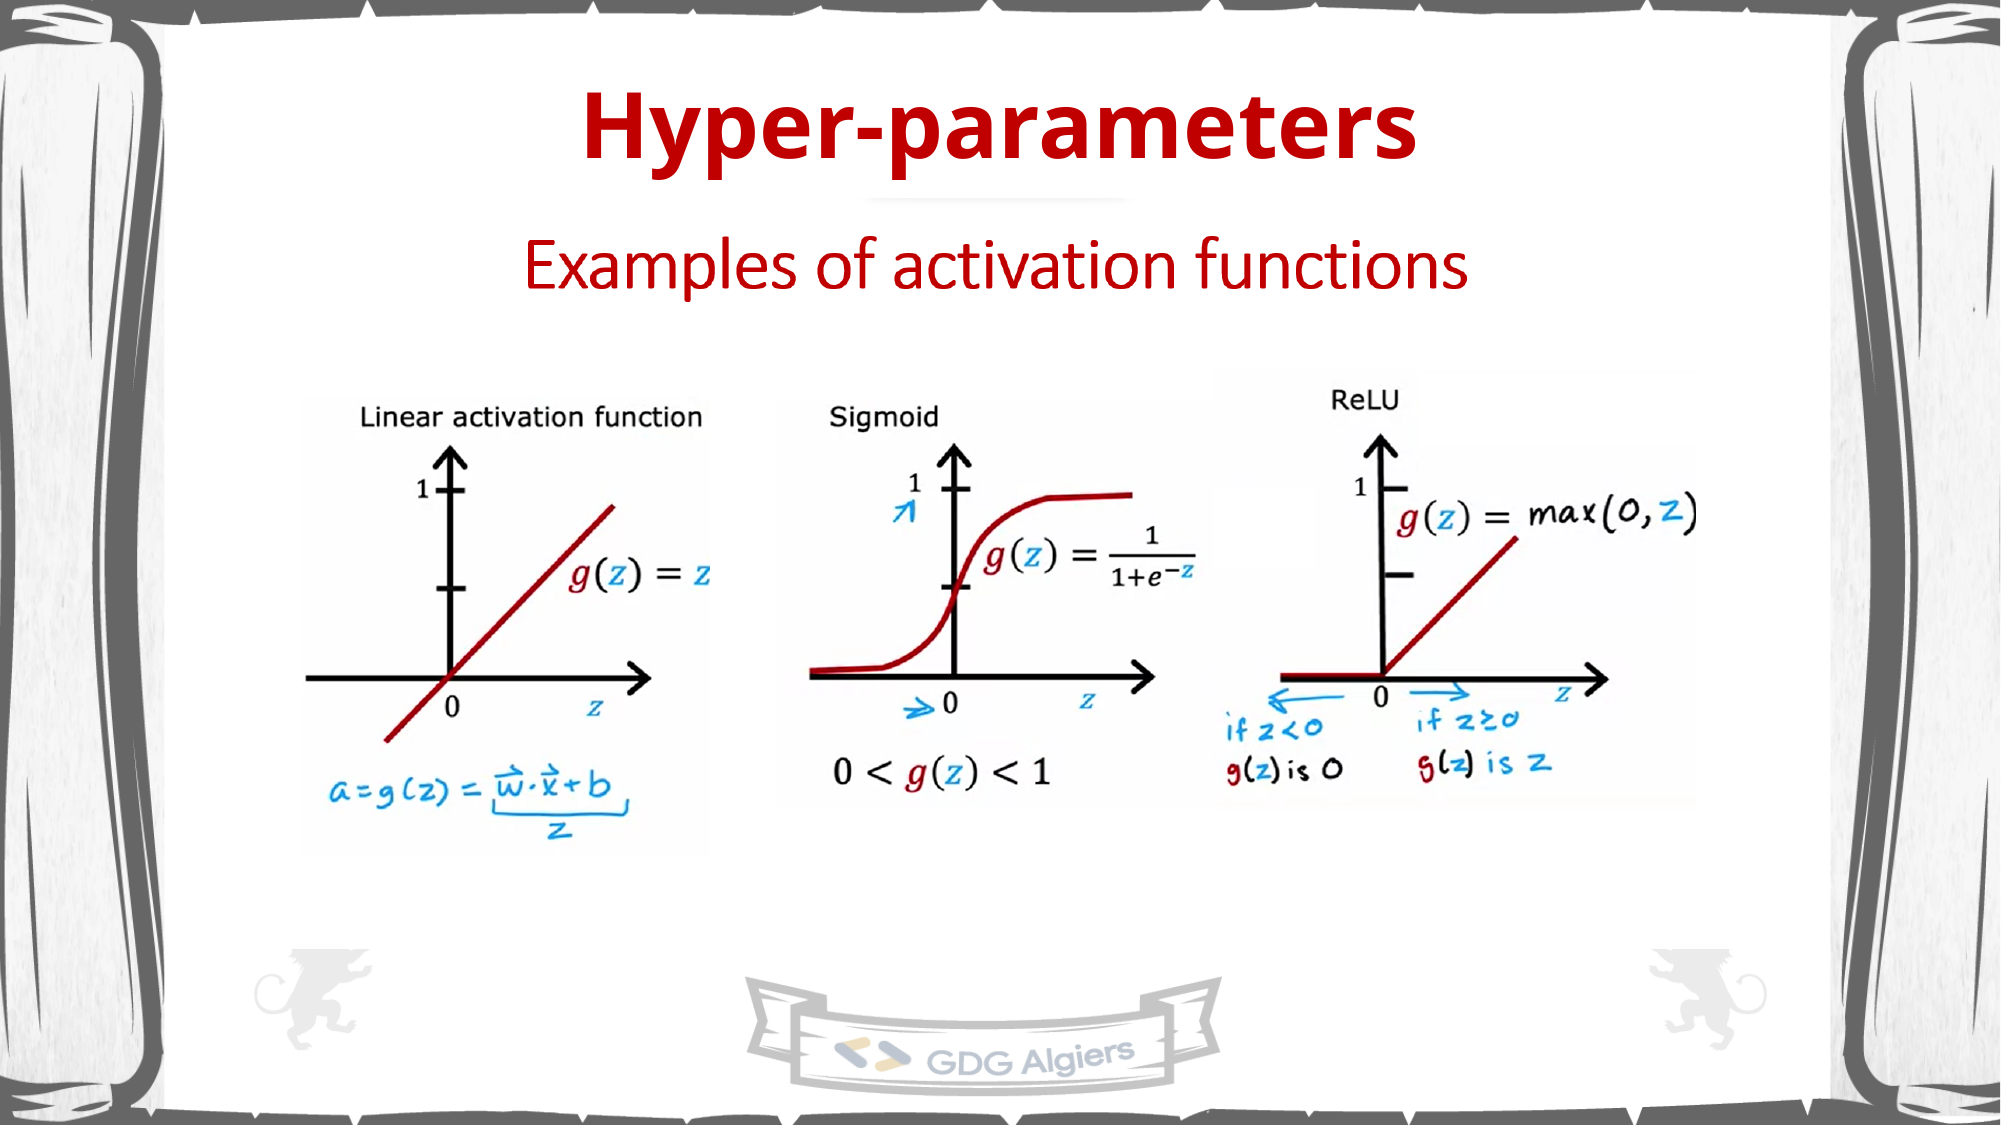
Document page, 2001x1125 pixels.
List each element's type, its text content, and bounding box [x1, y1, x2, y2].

title Hyper-parameters [137, 59, 1863, 199]
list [251, 198, 1743, 949]
picture [0, 0, 2001, 1125]
